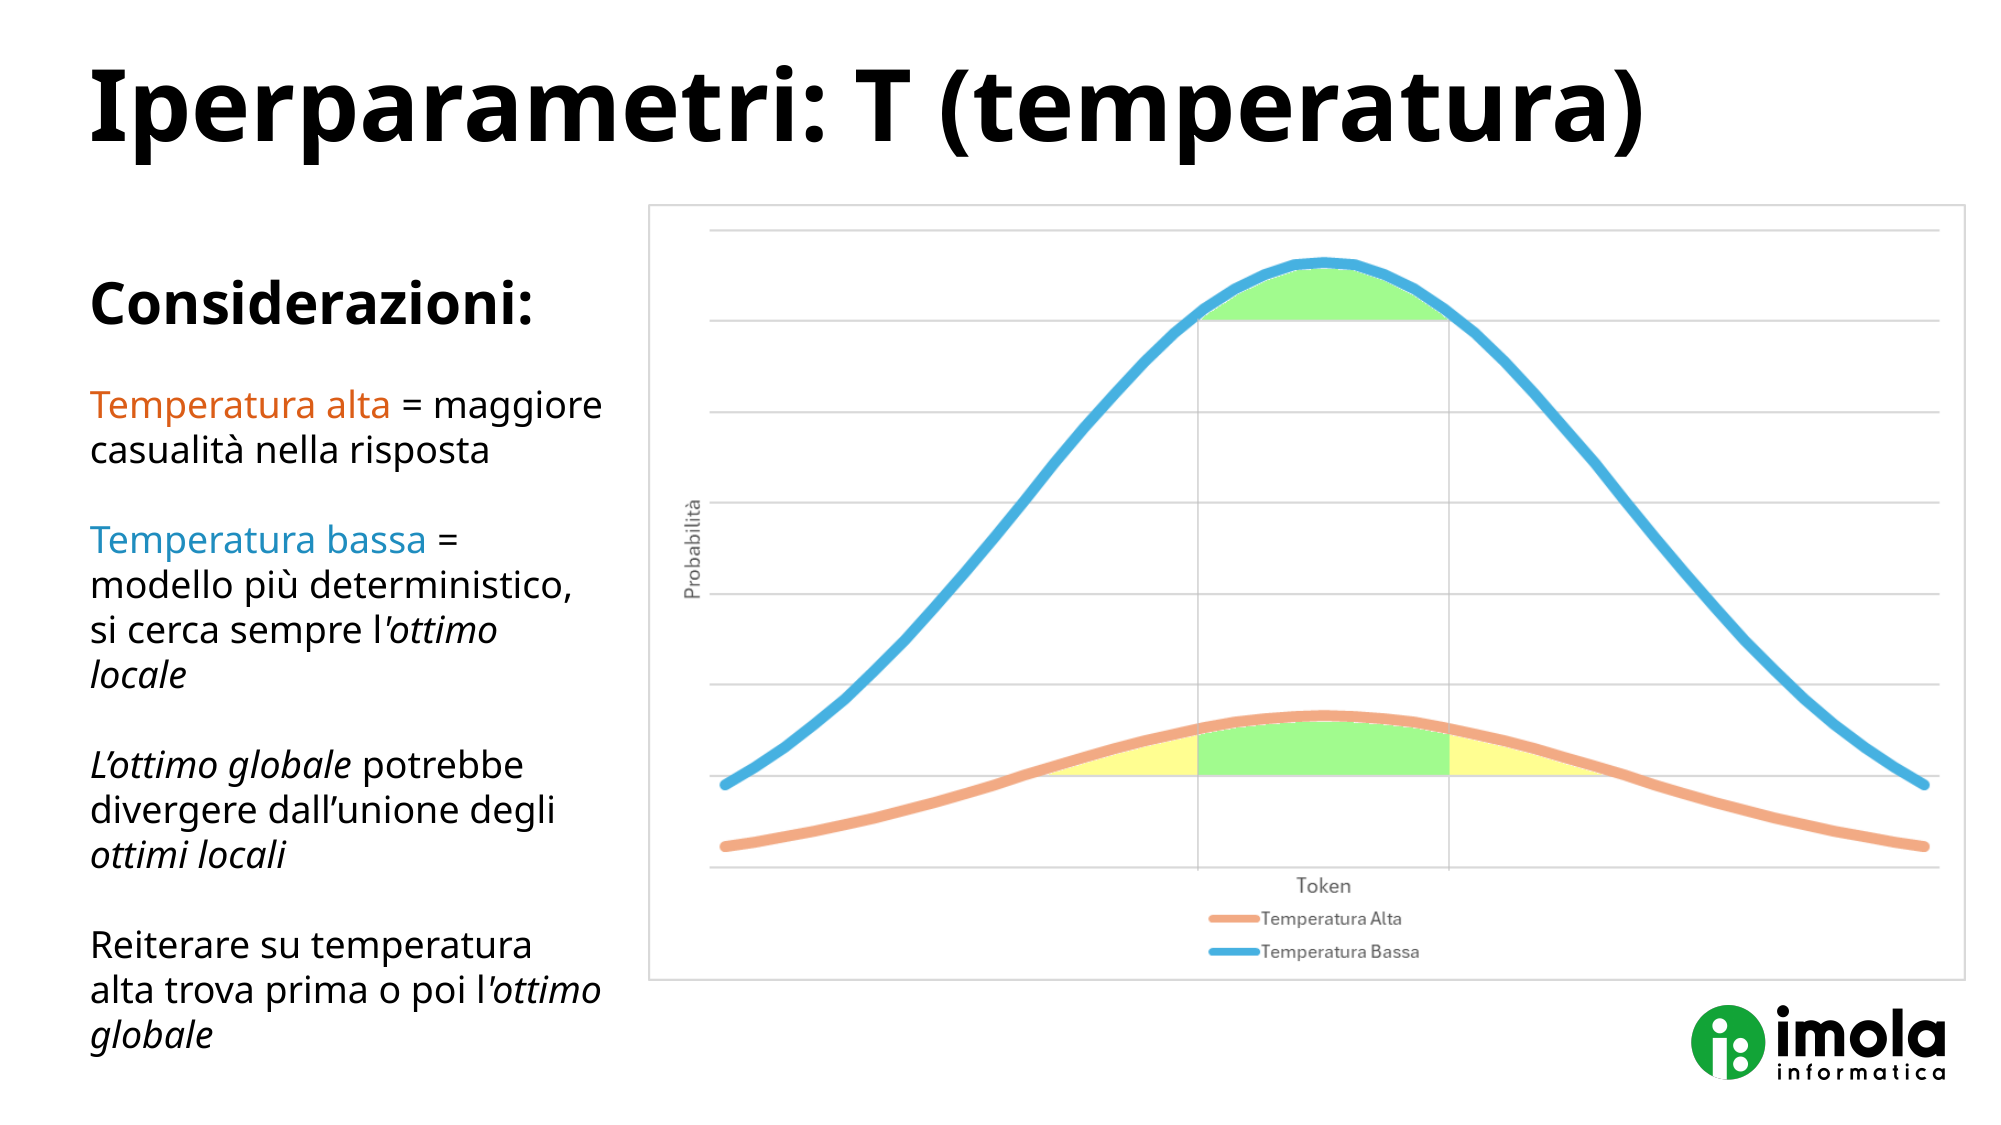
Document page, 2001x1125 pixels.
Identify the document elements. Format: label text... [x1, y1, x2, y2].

picture [647, 204, 1966, 981]
title Iperparametri: T (temperatura) [74, 74, 1928, 173]
picture [1691, 1005, 1945, 1080]
text_box Considerazioni: Temperatura alta = maggiore casualità nella risposta Temperatura bassa = modello più deterministico, si cerca sempre l'ottimo locale L’ottimo globale potrebbe divergere dall’unione degli ottimi locali Reiterare su temperatura alta trova prima o poi l'ottimo globale [74, 258, 620, 1064]
